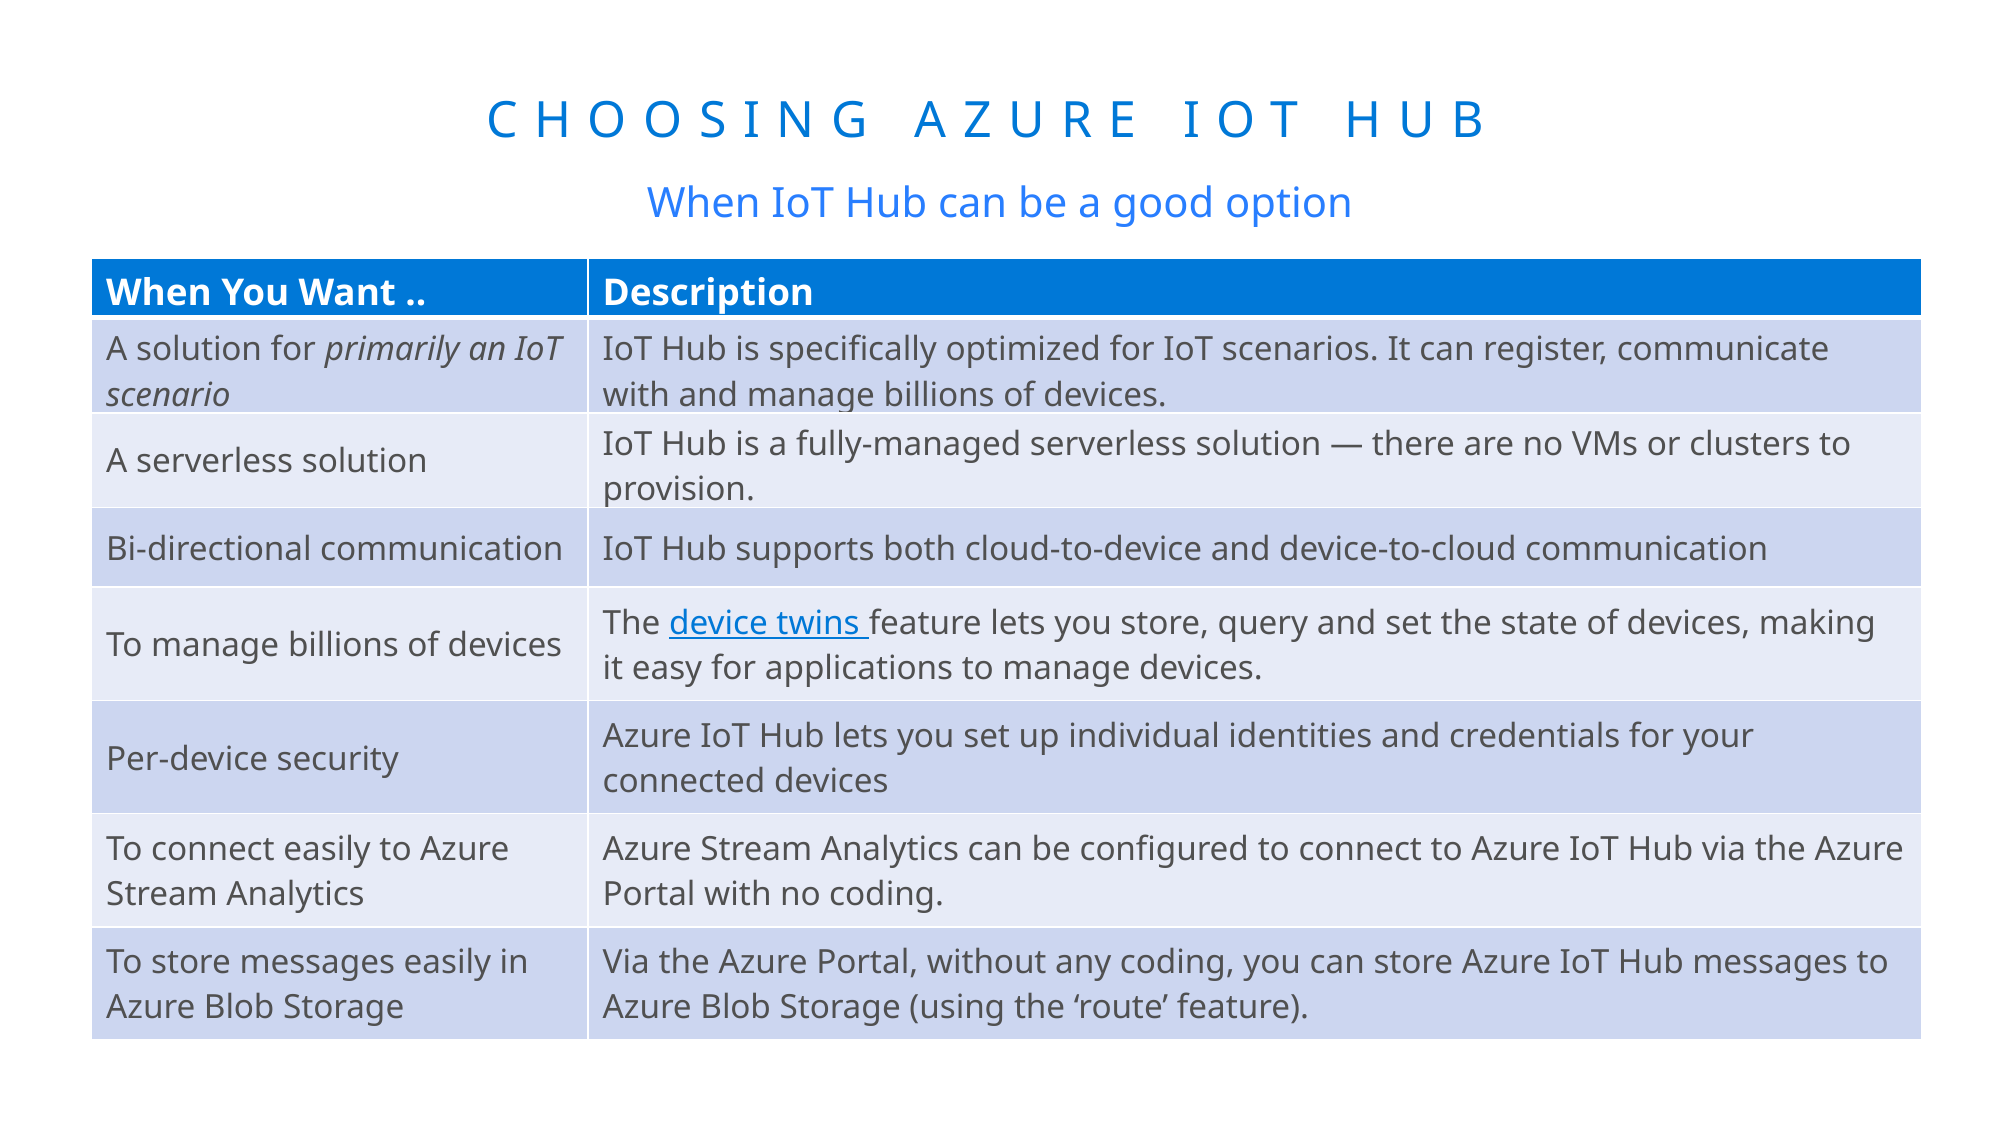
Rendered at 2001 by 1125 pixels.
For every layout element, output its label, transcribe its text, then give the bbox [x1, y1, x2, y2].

table_cell To store messages easily in Azure Blob Storage [92, 928, 587, 1039]
table_cell Azure Stream Analytics can be configured to connect to Azure IoT Hub via the Azure Portal with no coding. [589, 814, 1921, 926]
table_cell Azure IoT Hub lets you set up individual identities and credentials for your connected devices [589, 701, 1921, 813]
table_cell A solution for primarily an IoT scenario [92, 320, 587, 412]
table_cell To manage billions of devices [92, 588, 587, 700]
table_cell Bi-directional communication [92, 508, 587, 586]
table_cell Via the Azure Portal, without any coding, you can store Azure IoT Hub messages to Azure Blob Storage (using the ‘route’ feature). [589, 928, 1921, 1039]
table_header Description [589, 259, 1921, 315]
table_cell The device twins feature lets you store, query and set the state of devices, making it easy for applications to manage devices. [589, 588, 1921, 700]
table_cell Per-device security [92, 701, 587, 813]
table_header When You Want .. [92, 259, 587, 315]
table_cell IoT Hub is a fully-managed serverless solution — there are no VMs or clusters to provision. [589, 414, 1921, 507]
table_cell To connect easily to Azure Stream Analytics [92, 814, 587, 926]
table_cell A serverless solution [92, 414, 587, 507]
table_cell IoT Hub supports both cloud-to-device and device-to-cloud communication [589, 508, 1921, 586]
table_cell IoT Hub is specifically optimized for IoT scenarios. It can register, communicate with and manage billions of devices. [589, 320, 1921, 412]
list When IoT Hub can be a good option [43, 0, 1956, 538]
